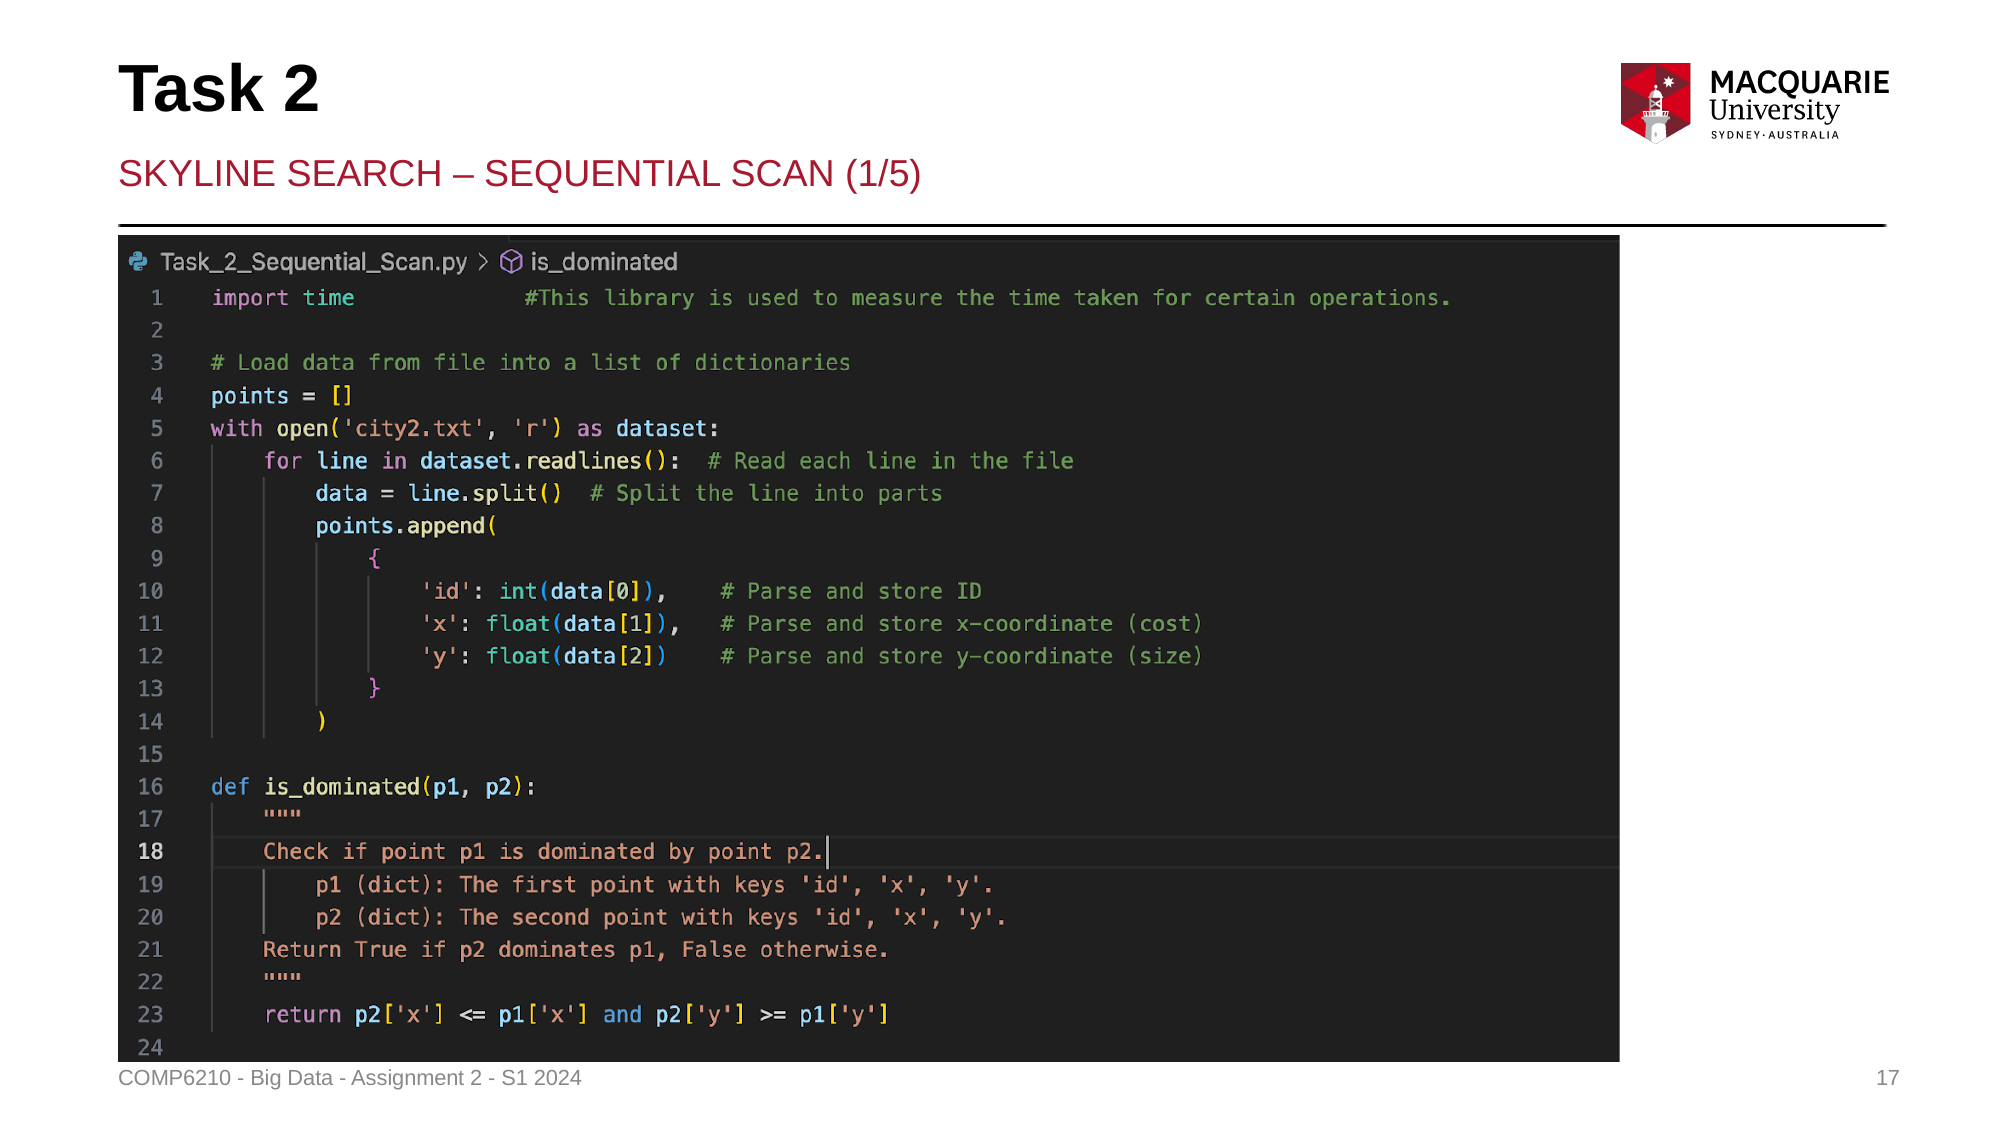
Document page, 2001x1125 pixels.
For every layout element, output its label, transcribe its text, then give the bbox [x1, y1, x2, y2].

title Task 2 [118, 45, 1506, 149]
picture [117, 235, 1620, 1062]
picture [1586, 35, 1922, 168]
list SKYLINE SEARCH – SEQUENTIAL SCAN (1/5) [118, 149, 1520, 227]
slide_number ‹#› [1433, 1046, 1900, 1107]
footer COMP6210 - Big Data - Assignment 2 - S1 2024 [118, 1068, 1001, 1107]
